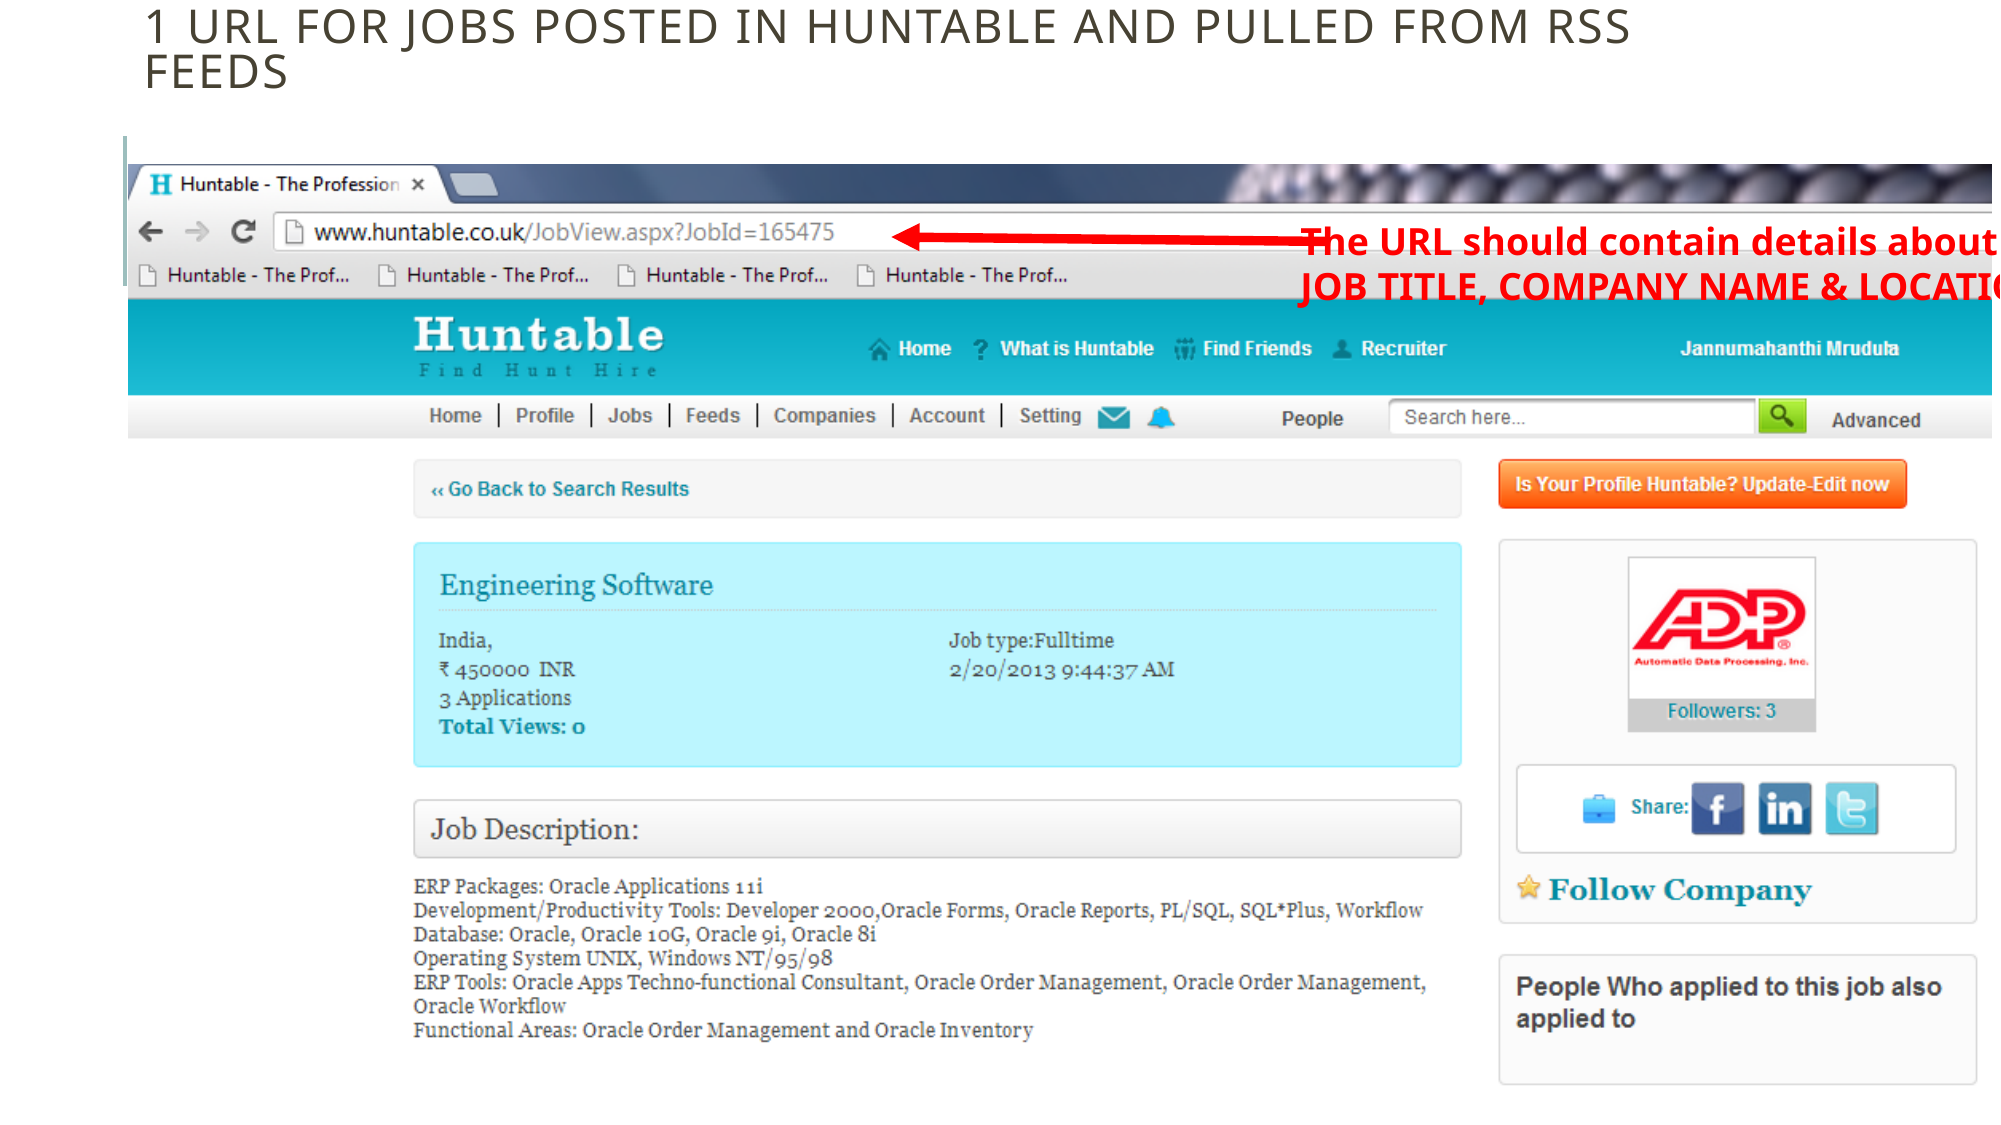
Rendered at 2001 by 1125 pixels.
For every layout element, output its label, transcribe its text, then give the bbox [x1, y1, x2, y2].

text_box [891, 236, 1331, 242]
title 1 URL FOR JOBS POSTED IN HUNTABLE AND PULLED FROM RSS FEEDS [128, 0, 1724, 106]
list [128, 164, 1992, 1088]
